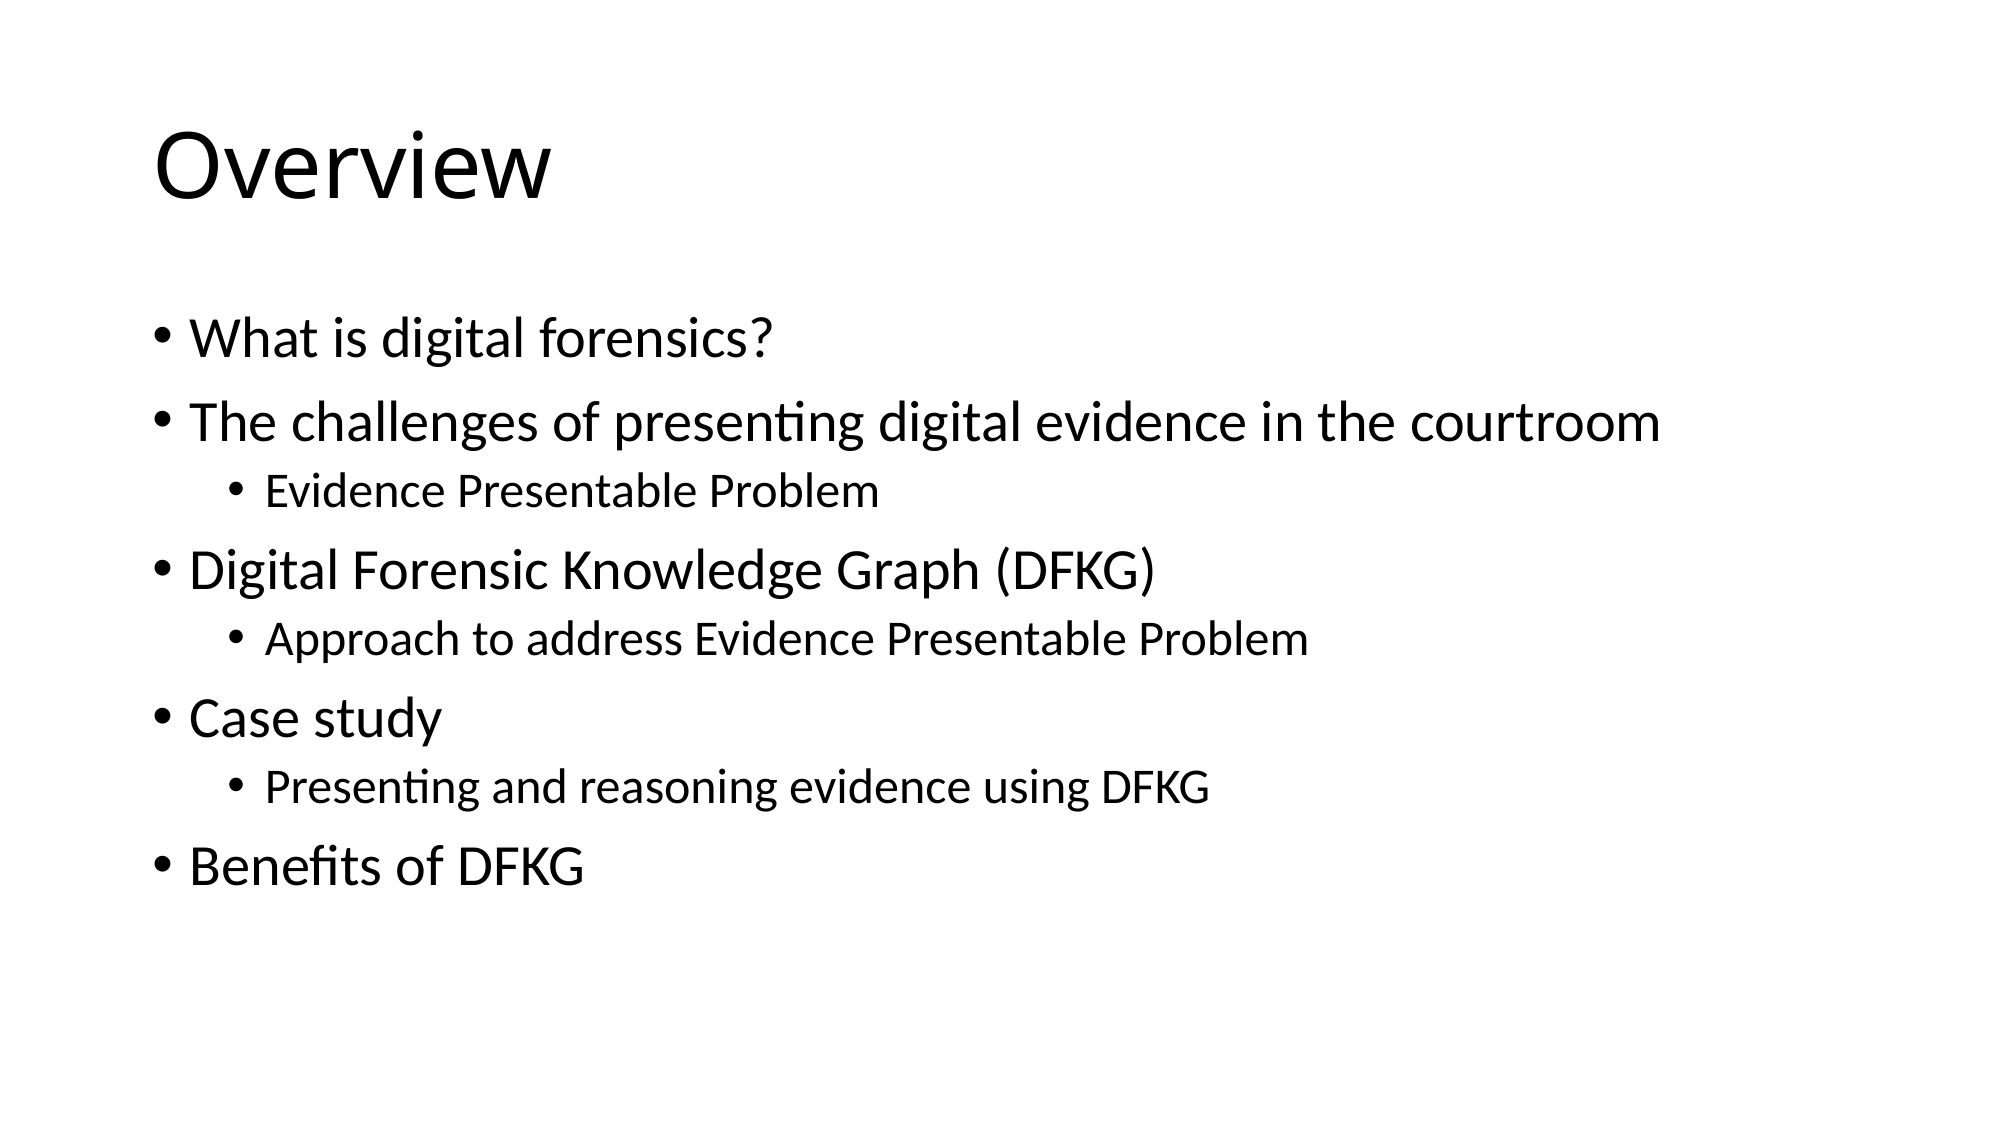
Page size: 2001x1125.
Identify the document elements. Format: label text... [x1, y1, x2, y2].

title Overview [137, 59, 1863, 278]
list What is digital forensics? The challenges of presenting digital evidence in the courtroom Evidence Presentable Problem Digital Forensic Knowledge Graph (DFKG) Approach to address Evidence Presentable Problem Case study Presenting and reasoning evidence using DFKG Benefits of DFKG [137, 299, 1863, 1014]
